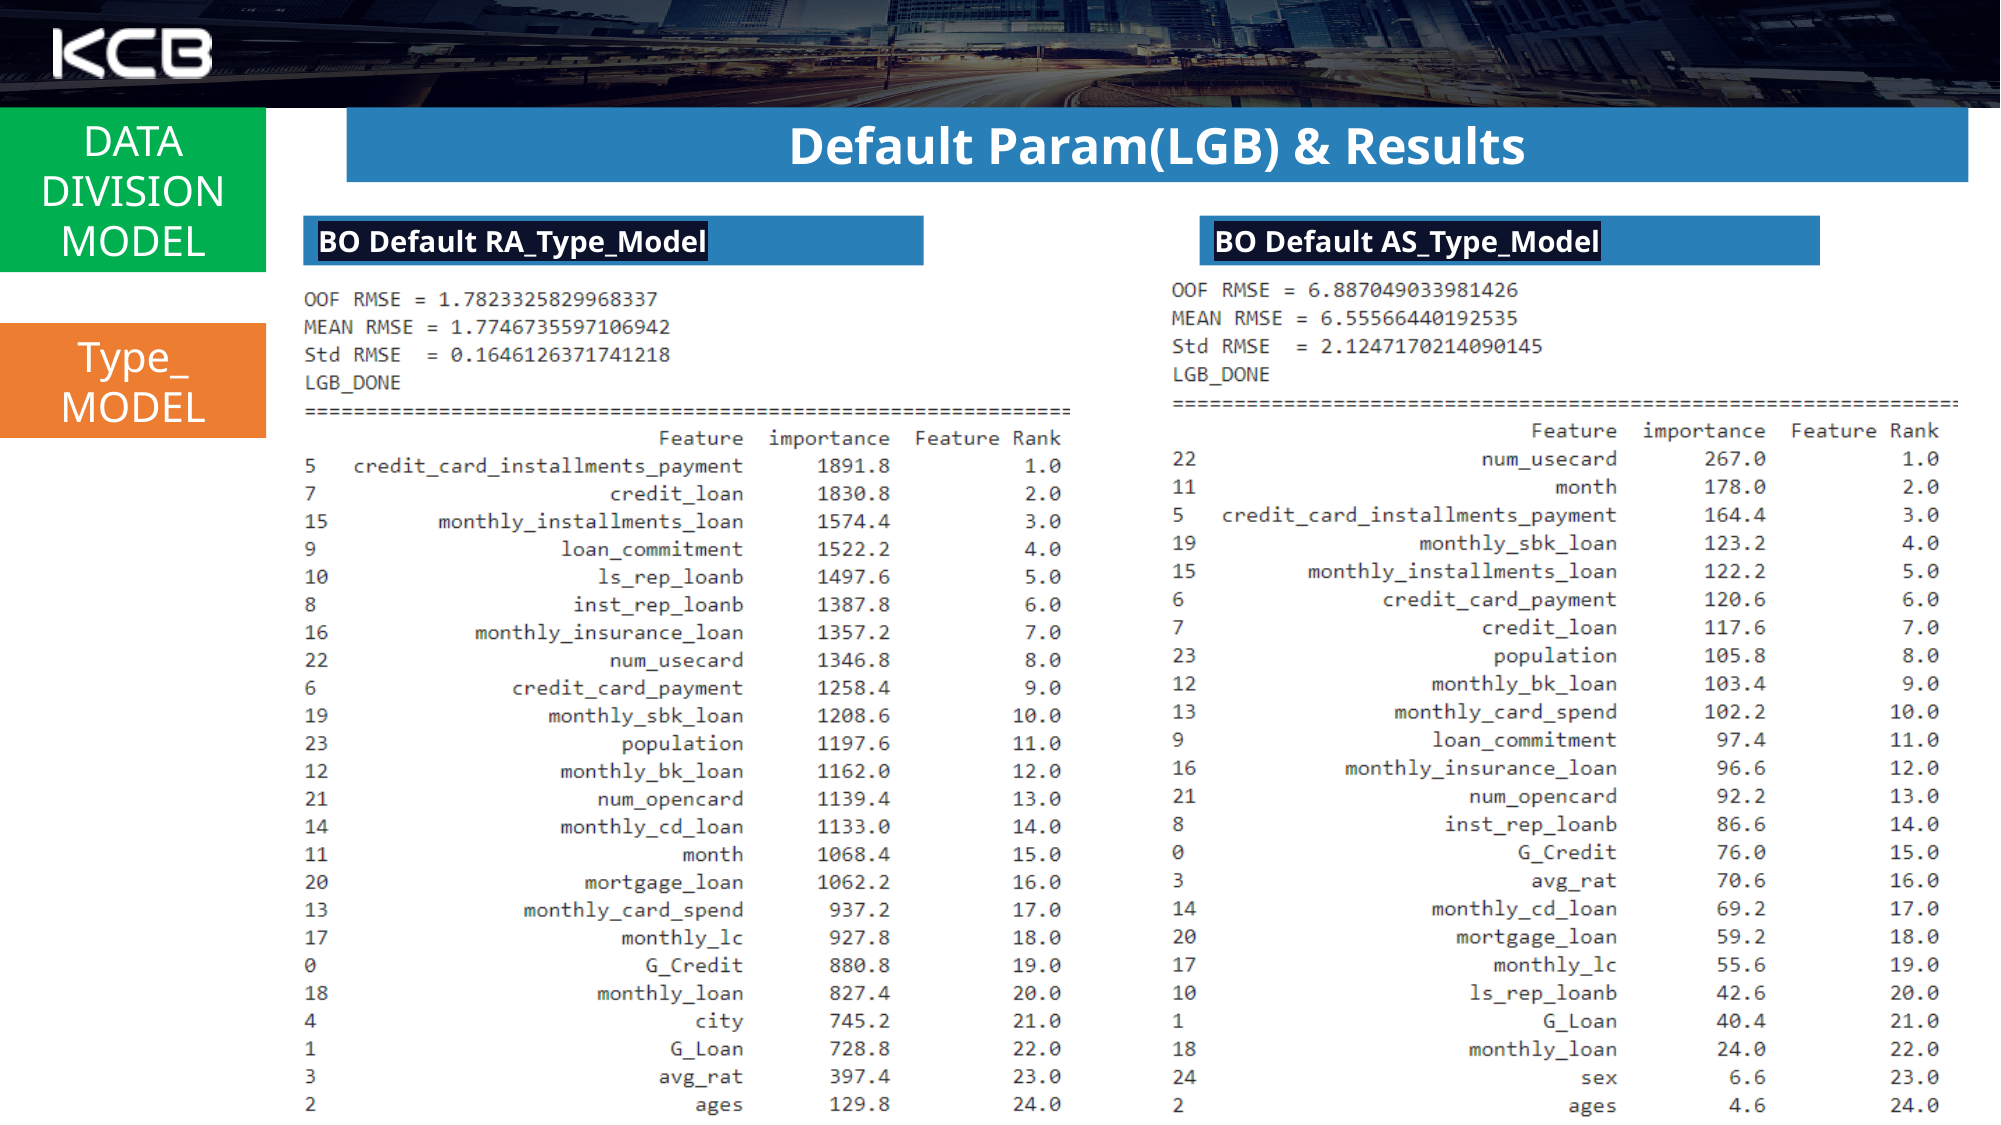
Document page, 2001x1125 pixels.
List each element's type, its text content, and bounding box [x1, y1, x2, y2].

picture [0, 0, 2000, 108]
text_box DATA DIVISION MODEL [0, 108, 267, 273]
text_box Default Param(LGB) & Results [346, 108, 1969, 183]
text_box BO Default AS_Type_Model [1199, 215, 1820, 266]
picture [1158, 269, 1958, 1125]
picture [297, 273, 1070, 1125]
text_box Type_ MODEL [0, 323, 267, 438]
text_box BO Default RA_Type_Model [303, 215, 924, 266]
